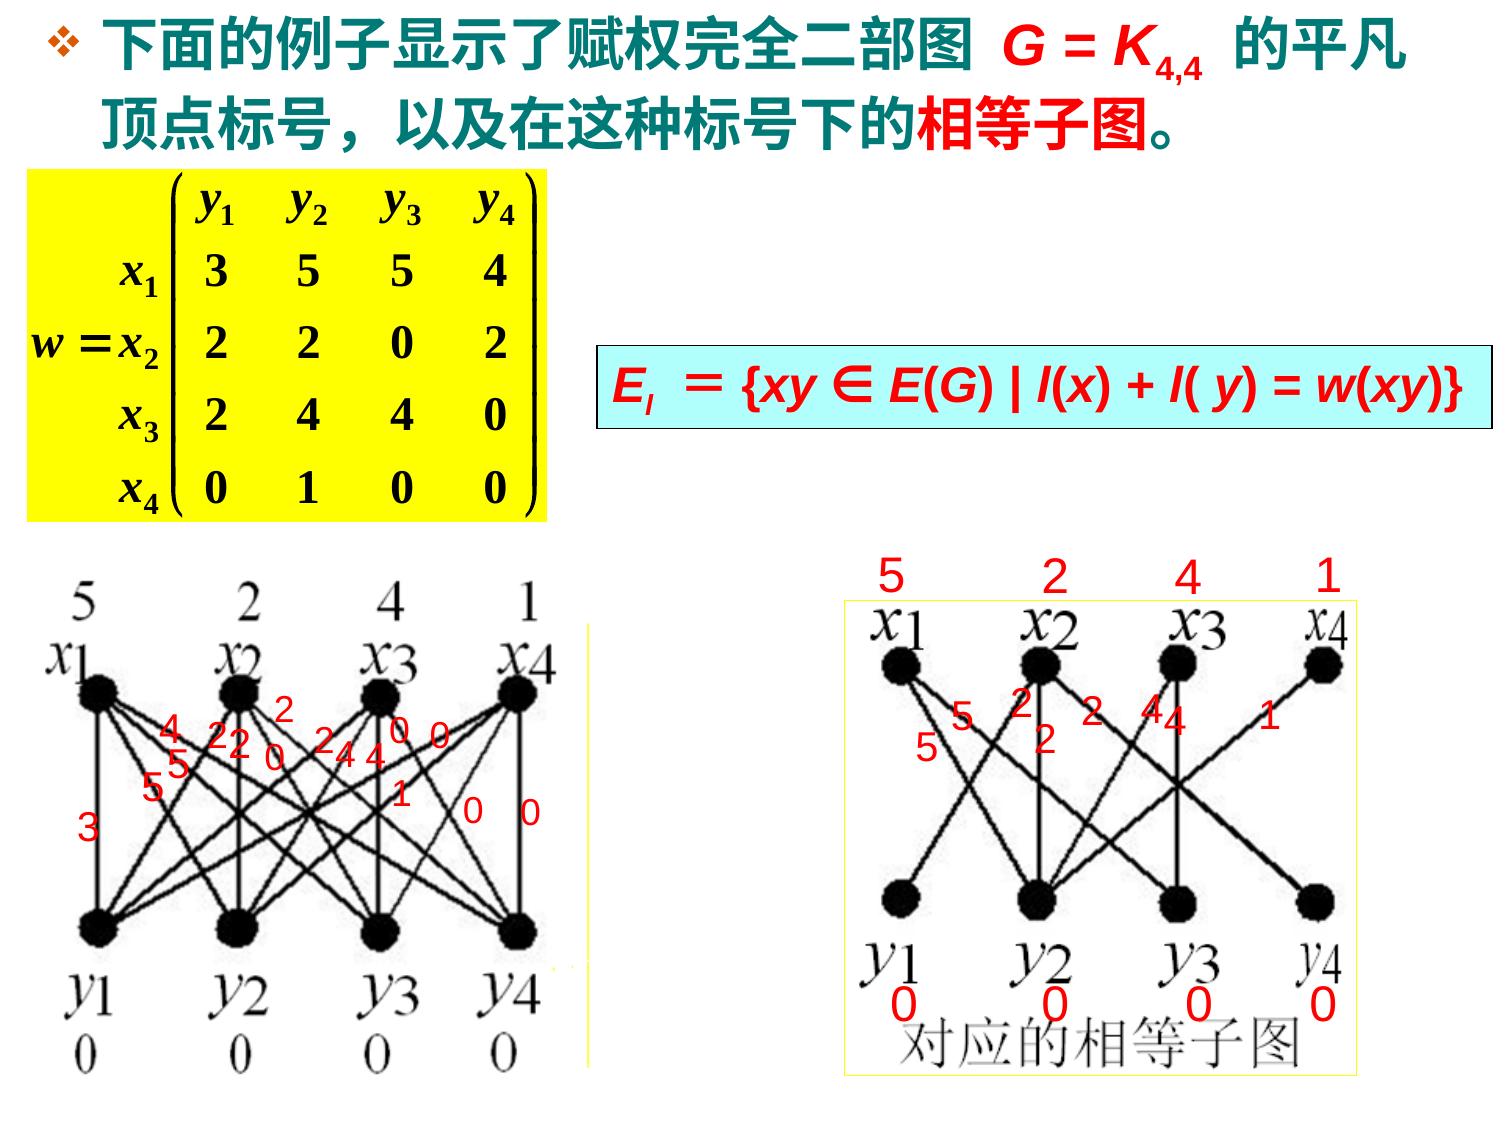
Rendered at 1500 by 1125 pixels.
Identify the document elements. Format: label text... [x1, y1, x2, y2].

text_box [844, 535, 1365, 1077]
picture [33, 574, 597, 1079]
list 下面的例子显示了赋权完全二部图 G = K4,4 的平凡顶点标号，以及在这种标号下的相等子图。 [29, 0, 1431, 225]
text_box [52, 677, 567, 858]
text_box El ＝{xy ∈ E(G) | l(x) + l( y) = w(xy)} [597, 345, 1492, 429]
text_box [26, 168, 548, 523]
